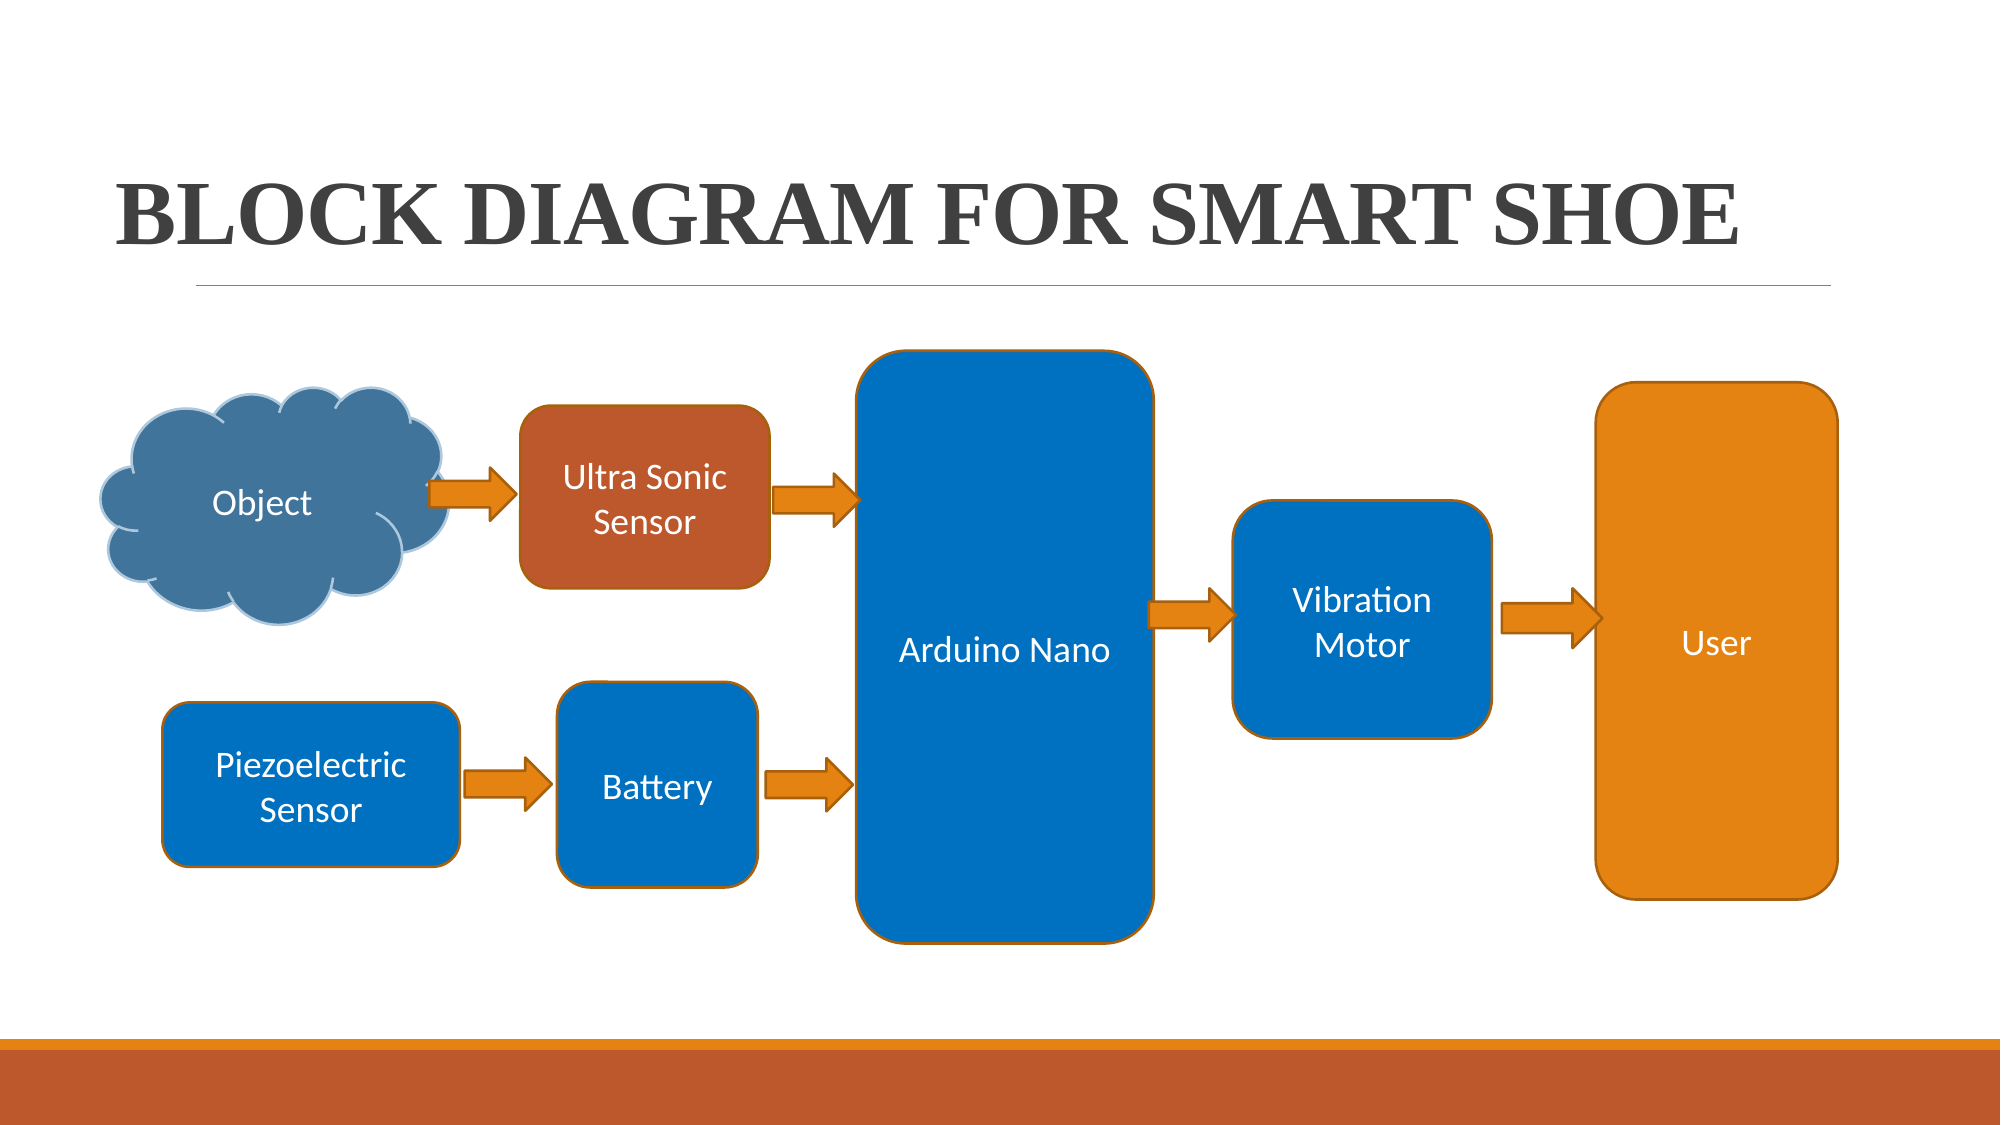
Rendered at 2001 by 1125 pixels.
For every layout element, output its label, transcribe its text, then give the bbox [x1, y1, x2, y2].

text_box Battery [555, 680, 760, 889]
text_box [771, 472, 862, 528]
text_box [1147, 587, 1237, 643]
title BLOCK DIAGRAM FOR SMART SHOE [100, 32, 1924, 271]
text_box Piezoelectric Sensor [161, 701, 462, 869]
text_box [428, 466, 518, 522]
text_box [764, 756, 854, 813]
text_box Arduino Nano [854, 349, 1156, 945]
text_box [463, 756, 553, 812]
text_box [1500, 587, 1604, 650]
text_box User [1594, 380, 1839, 901]
text_box Object [99, 386, 450, 627]
text_box Vibration Motor [1231, 499, 1494, 740]
text_box Ultra Sonic Sensor [518, 404, 771, 590]
